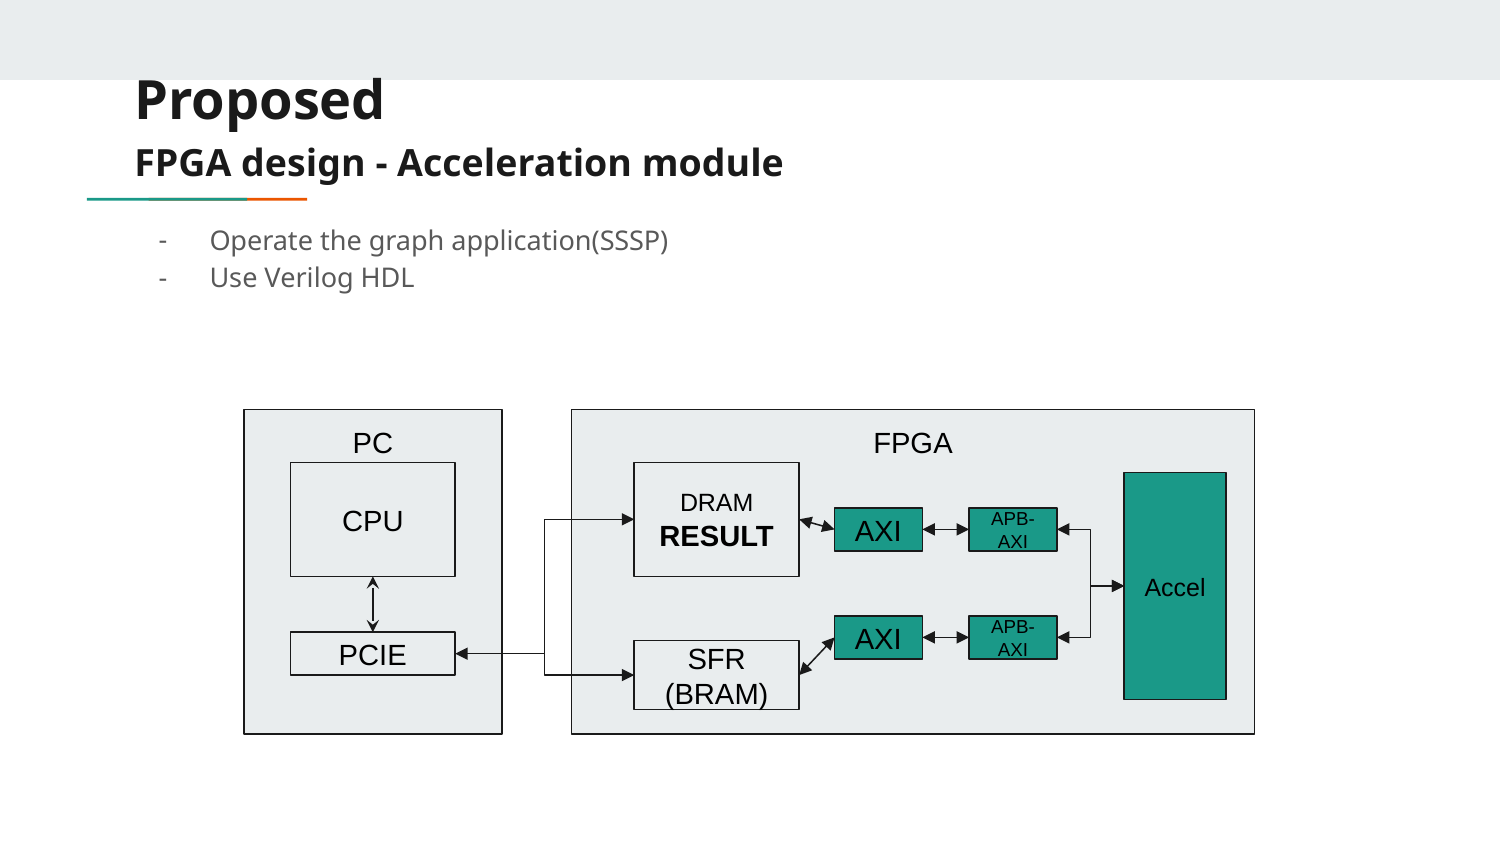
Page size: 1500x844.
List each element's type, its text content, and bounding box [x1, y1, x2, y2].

text_box AXI [834, 507, 923, 551]
title Proposed [119, 50, 1381, 124]
text_box PC [243, 409, 502, 734]
text_box AXI [834, 615, 923, 659]
text_box PCIE [290, 632, 449, 676]
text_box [798, 637, 835, 676]
list Operate the graph application(SSSP) Use Verilog HDL [119, 230, 1381, 575]
text_box FPGA [571, 409, 1255, 734]
text_box CPU [290, 462, 456, 577]
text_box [1056, 585, 1125, 638]
text_box Accel [1124, 472, 1226, 700]
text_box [455, 519, 635, 653]
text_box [455, 653, 635, 676]
text_box SFR (BRAM) [634, 640, 800, 710]
text_box APB-AXI [969, 507, 1057, 551]
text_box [1056, 529, 1125, 585]
text_box APB-AXI [969, 615, 1057, 659]
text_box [798, 519, 835, 530]
text_box DRAM RESULT [634, 462, 800, 577]
title FPGA design - Acceleration module [119, 124, 1381, 230]
